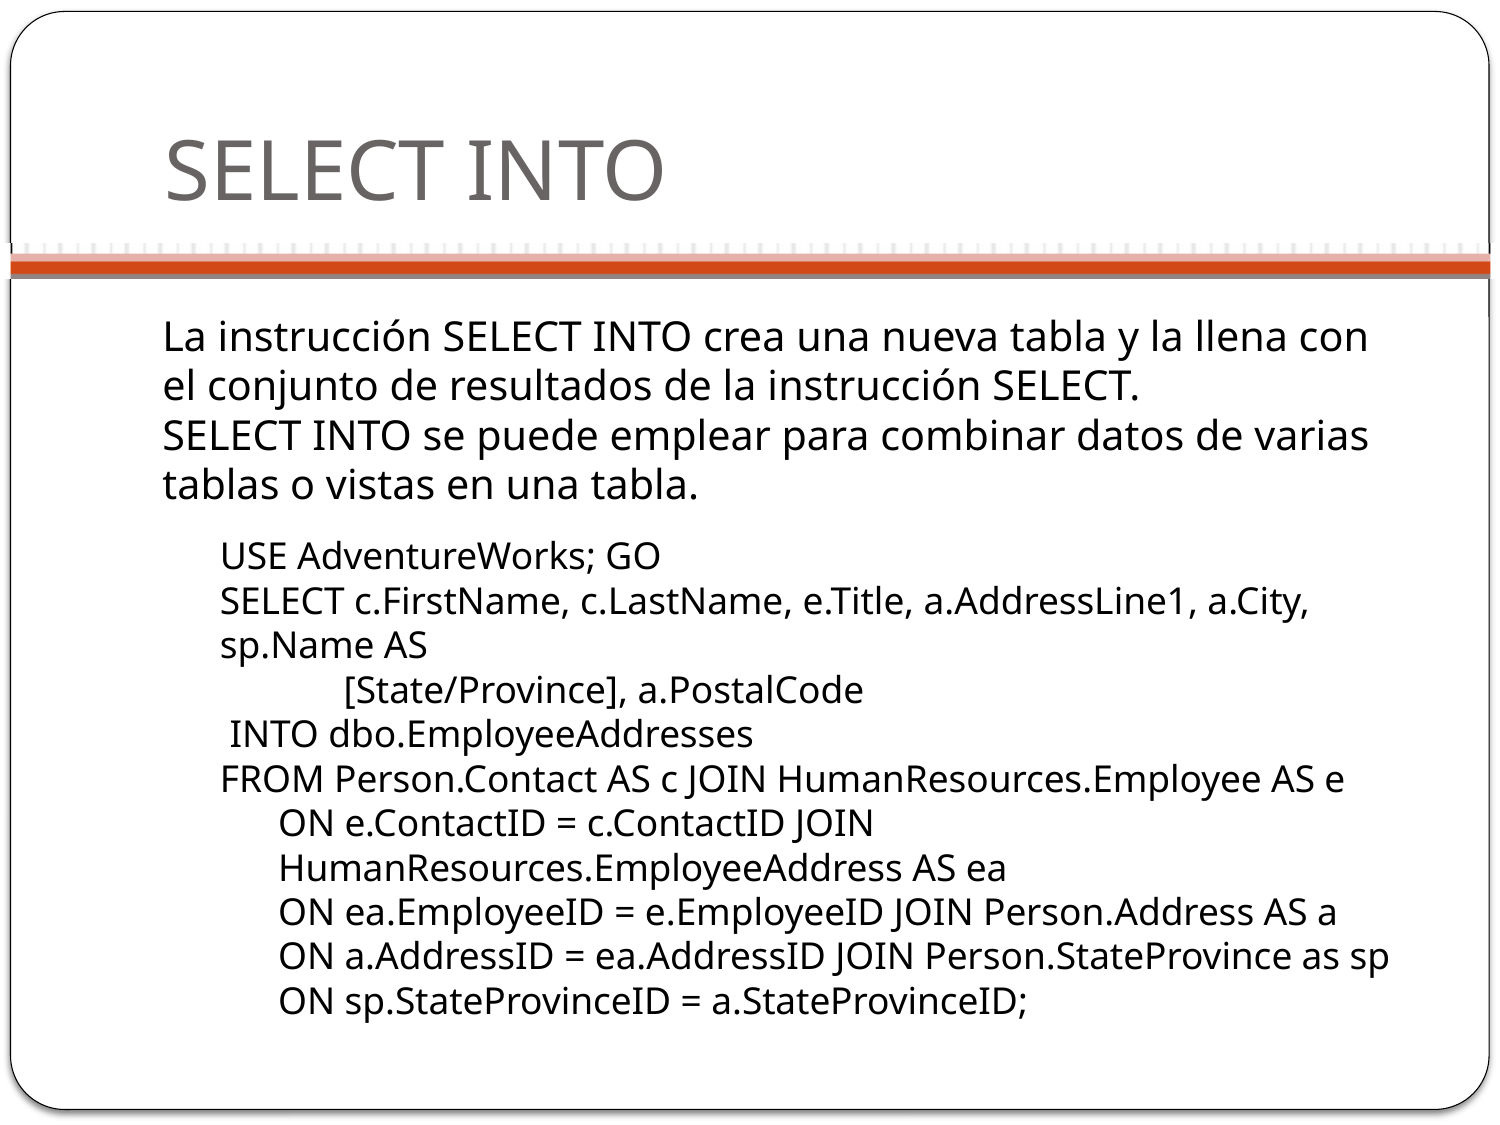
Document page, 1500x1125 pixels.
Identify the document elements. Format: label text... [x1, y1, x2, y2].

picture [0, 243, 1500, 280]
list La instrucción SELECT INTO crea una nueva tabla y la llena con el conjunto de resultados de la instrucción SELECT. SELECT INTO se puede emplear para combinar datos de varias tablas o vistas en una tabla. USE AdventureWorks; GO SELECT c.FirstName, c.LastName, e.Title, a.AddressLine1, a.City, sp.Name AS [State/Province], a.PostalCode INTO dbo.EmployeeAddresses FROM Person.Contact AS c JOIN HumanResources.Employee AS e ON e.ContactID = c.ContactID JOIN HumanResources.EmployeeAddress AS ea ON ea.EmployeeID = e.EmployeeID JOIN Person.Address AS a ON a.AddressID = ea.AddressID JOIN Person.StateProvince as sp ON sp.StateProvinceID = a.StateProvinceID; [147, 302, 1423, 1047]
title SELECT INTO [150, 45, 1425, 233]
